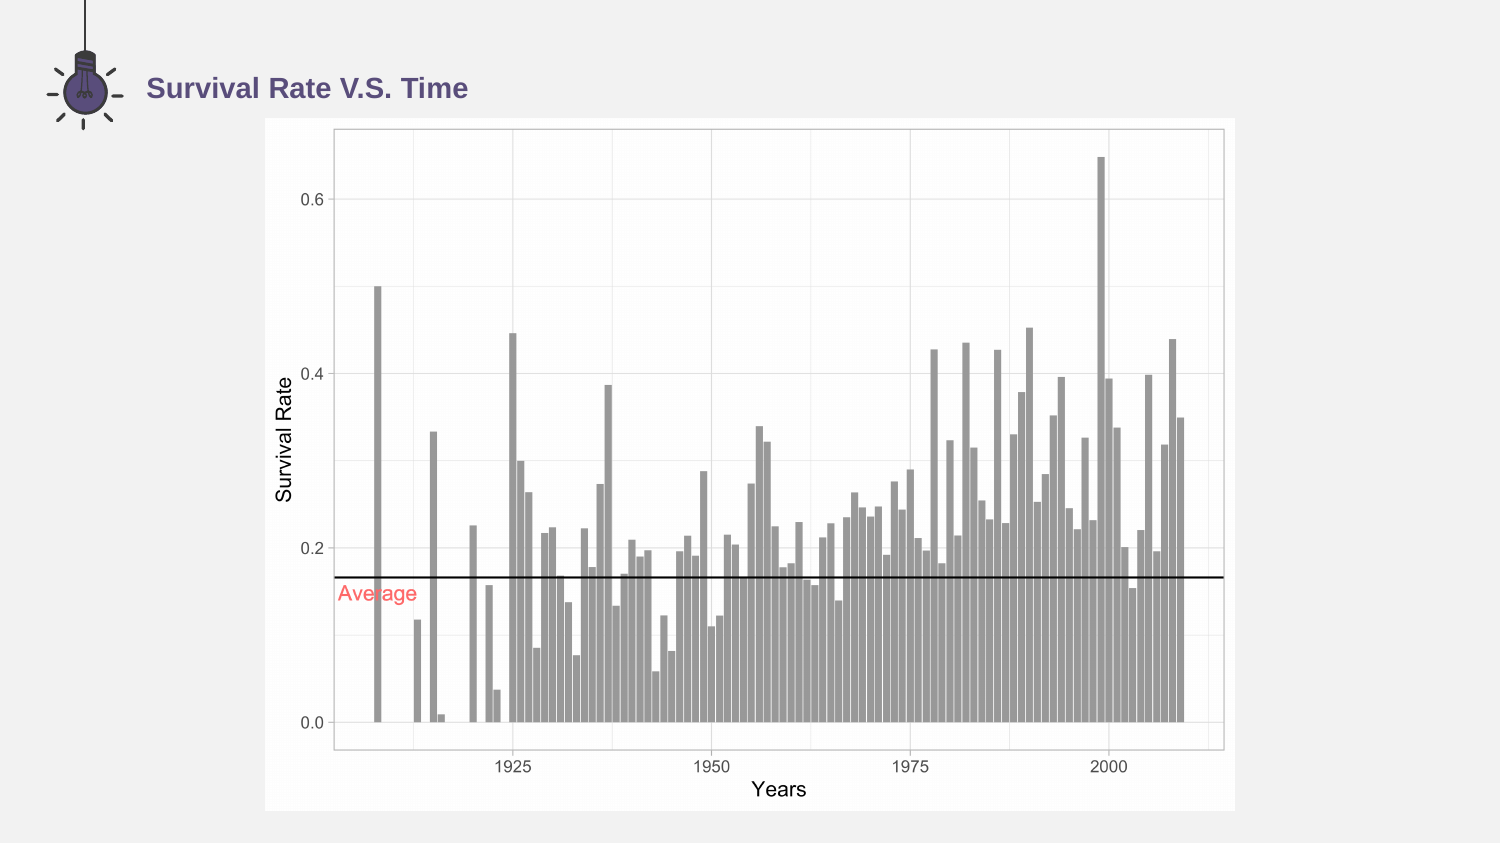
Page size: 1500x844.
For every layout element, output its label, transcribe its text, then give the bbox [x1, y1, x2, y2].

picture [265, 118, 1235, 811]
text_box Survival Rate V.S. Time [131, 62, 484, 112]
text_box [46, 0, 124, 131]
